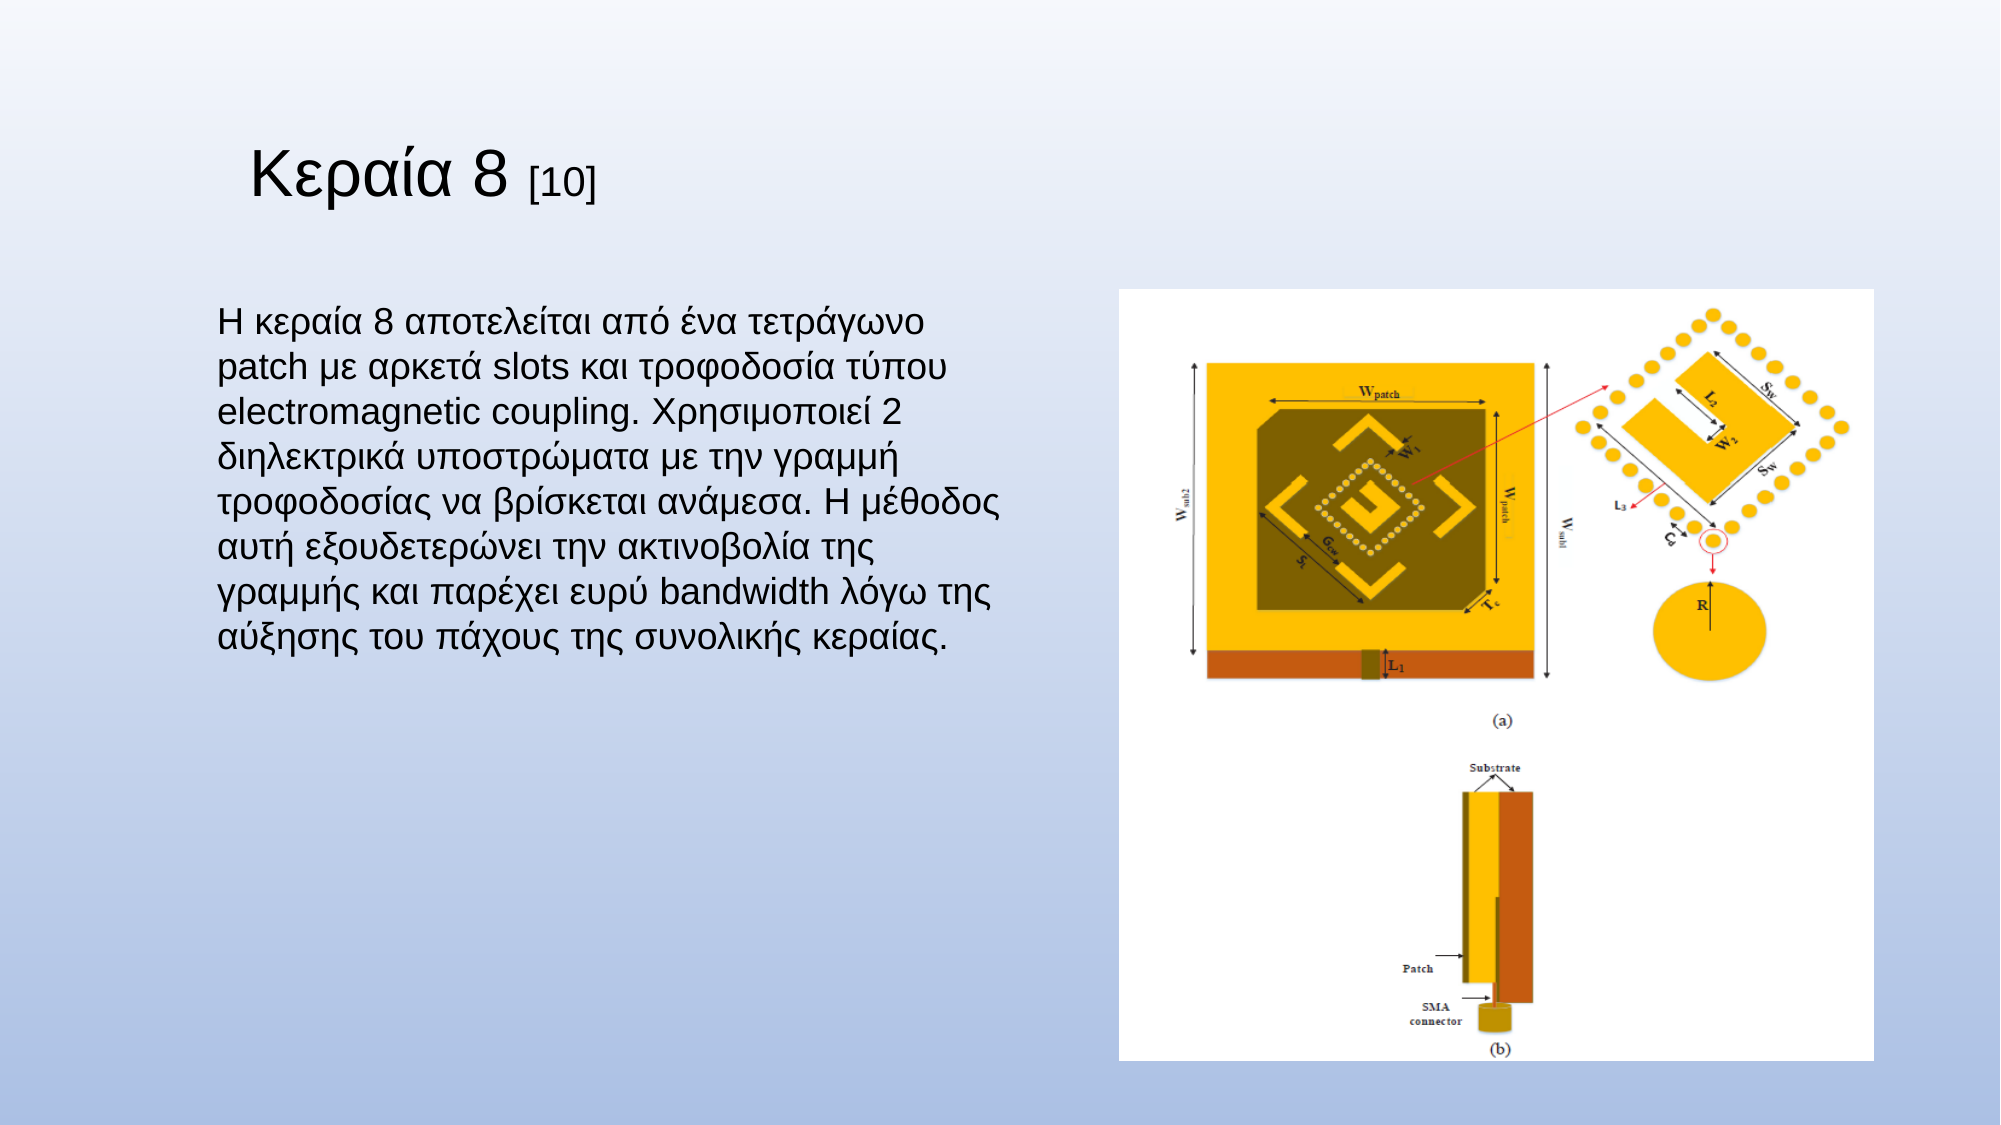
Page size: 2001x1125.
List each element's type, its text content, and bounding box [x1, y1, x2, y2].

text_box Η κεραία 8 αποτελείται από ένα τετράγωνο patch με αρκετά slots και τροφοδοσία τύπου electromagnetic coupling. Χρησιμοποιεί 2 διηλεκτρικά υποστρώματα με την γραμμή τροφοδοσίας να βρίσκεται ανάμεσα. Η μέθοδος αυτή εξουδετερώνει την ακτινοβολία της γραμμής και παρέχει ευρύ bandwidth λόγω της αύξησης του πάχους της συνολικής κεραίας. [202, 289, 1024, 710]
picture [1118, 289, 1874, 1061]
subtitle Κεραία 8 [10] [249, 139, 1750, 863]
